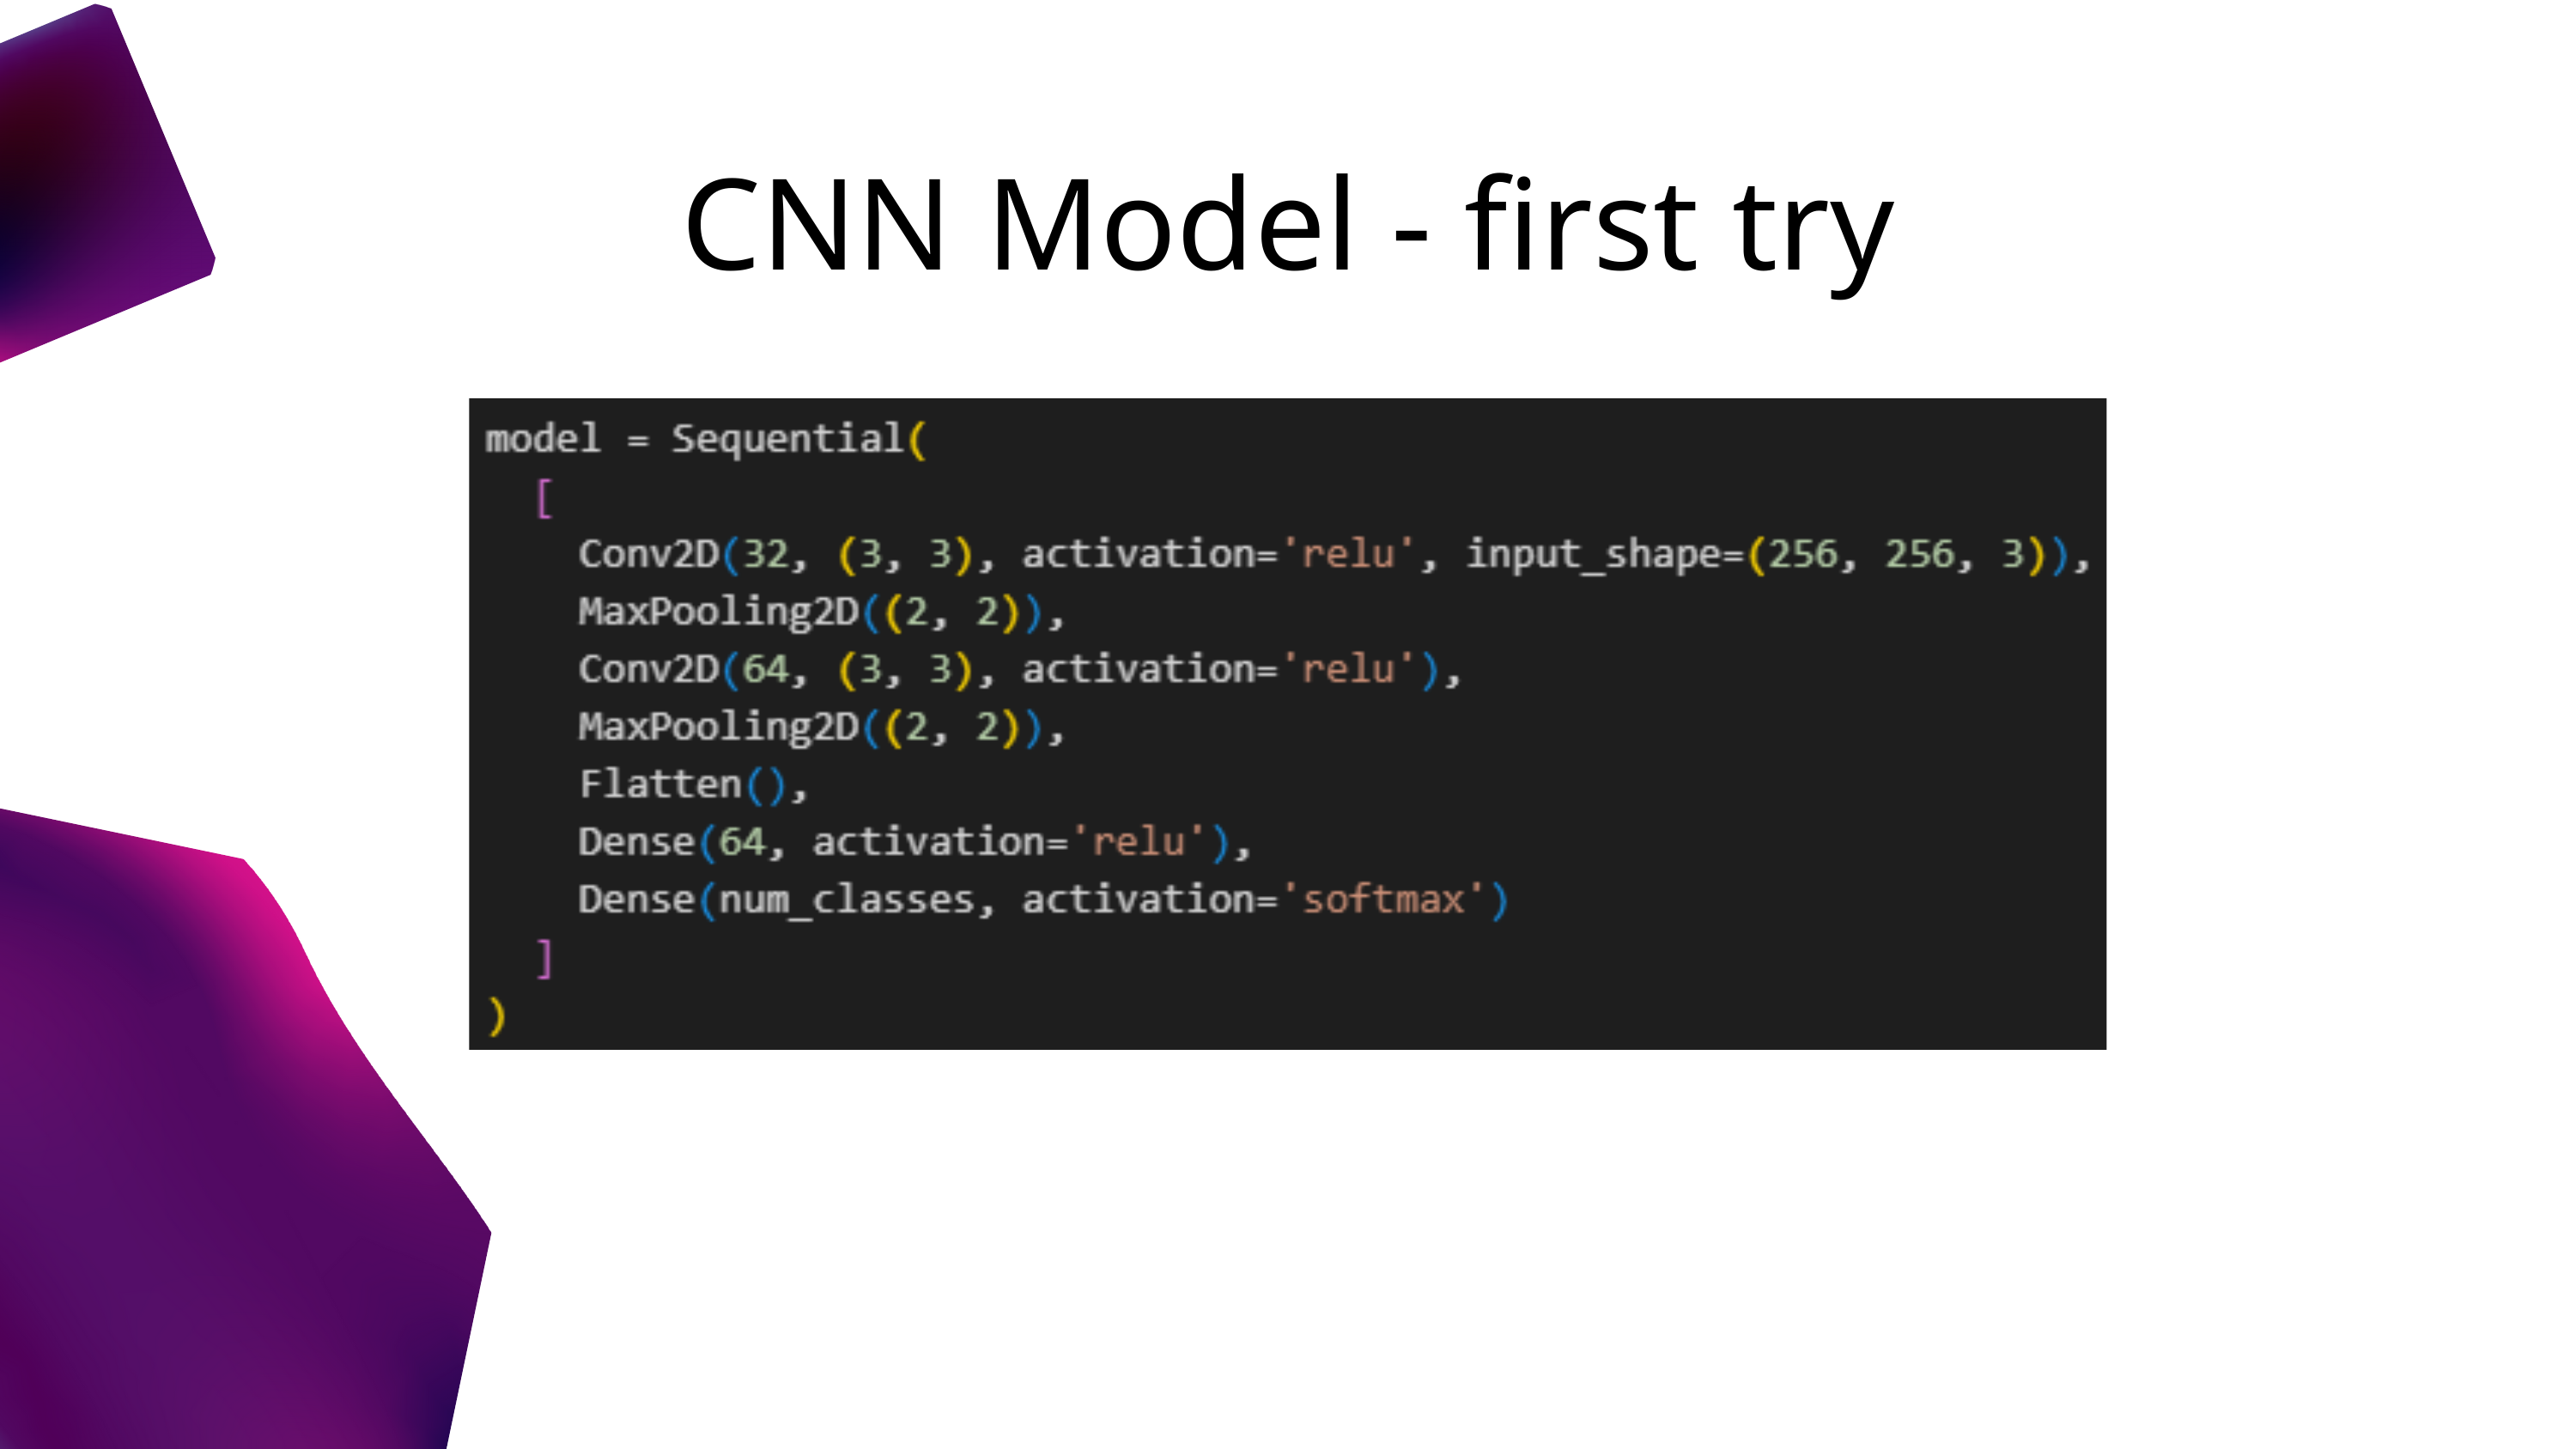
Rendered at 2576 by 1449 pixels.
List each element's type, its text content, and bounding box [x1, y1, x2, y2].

text_box [0, 808, 530, 1449]
text_box CNN Model - first try [609, 146, 1967, 296]
text_box [0, 0, 222, 363]
text_box [469, 398, 2107, 1050]
